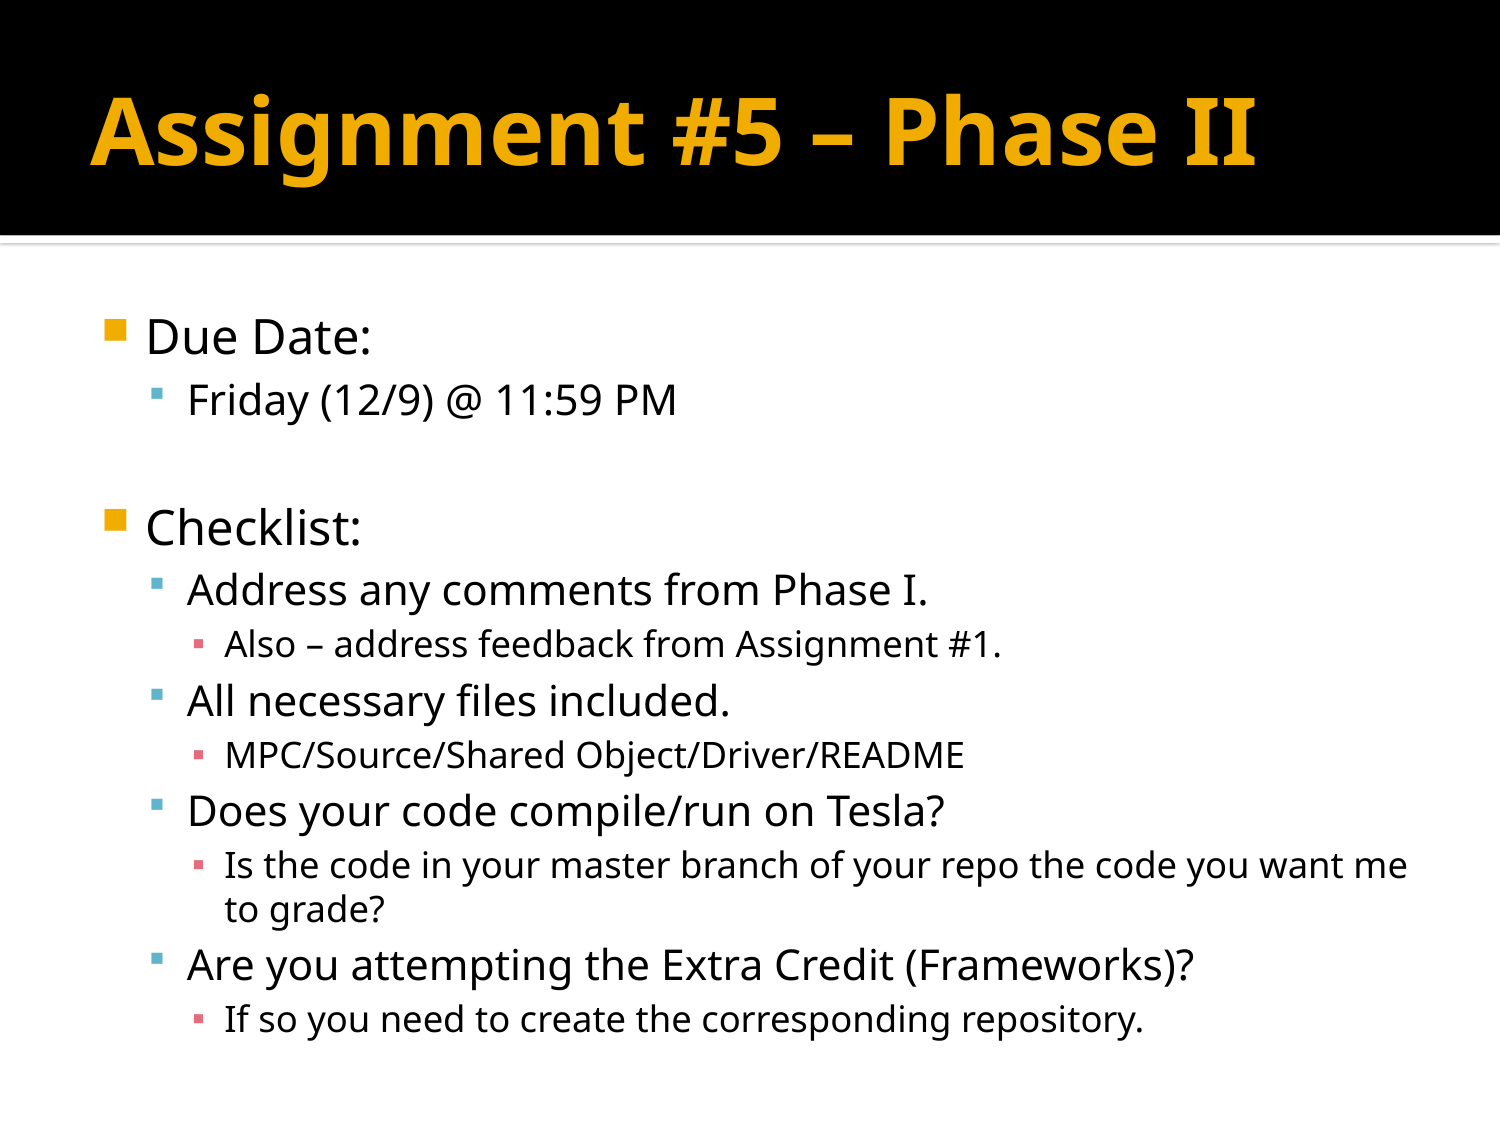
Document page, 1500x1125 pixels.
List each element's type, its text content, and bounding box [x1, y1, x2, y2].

list Due Date: Friday (12/9) @ 11:59 PM Checklist: Address any comments from Phase I. Also – address feedback from Assignment #1. All necessary files included. MPC/Source/Shared Object/Driver/README Does your code compile/run on Tesla? Is the code in your master branch of your repo the code you want me to grade? Are you attempting the Extra Credit (Frameworks)? If so you need to create the corresponding repository. [75, 291, 1425, 1050]
title Assignment #5 – Phase II [75, 25, 1425, 231]
